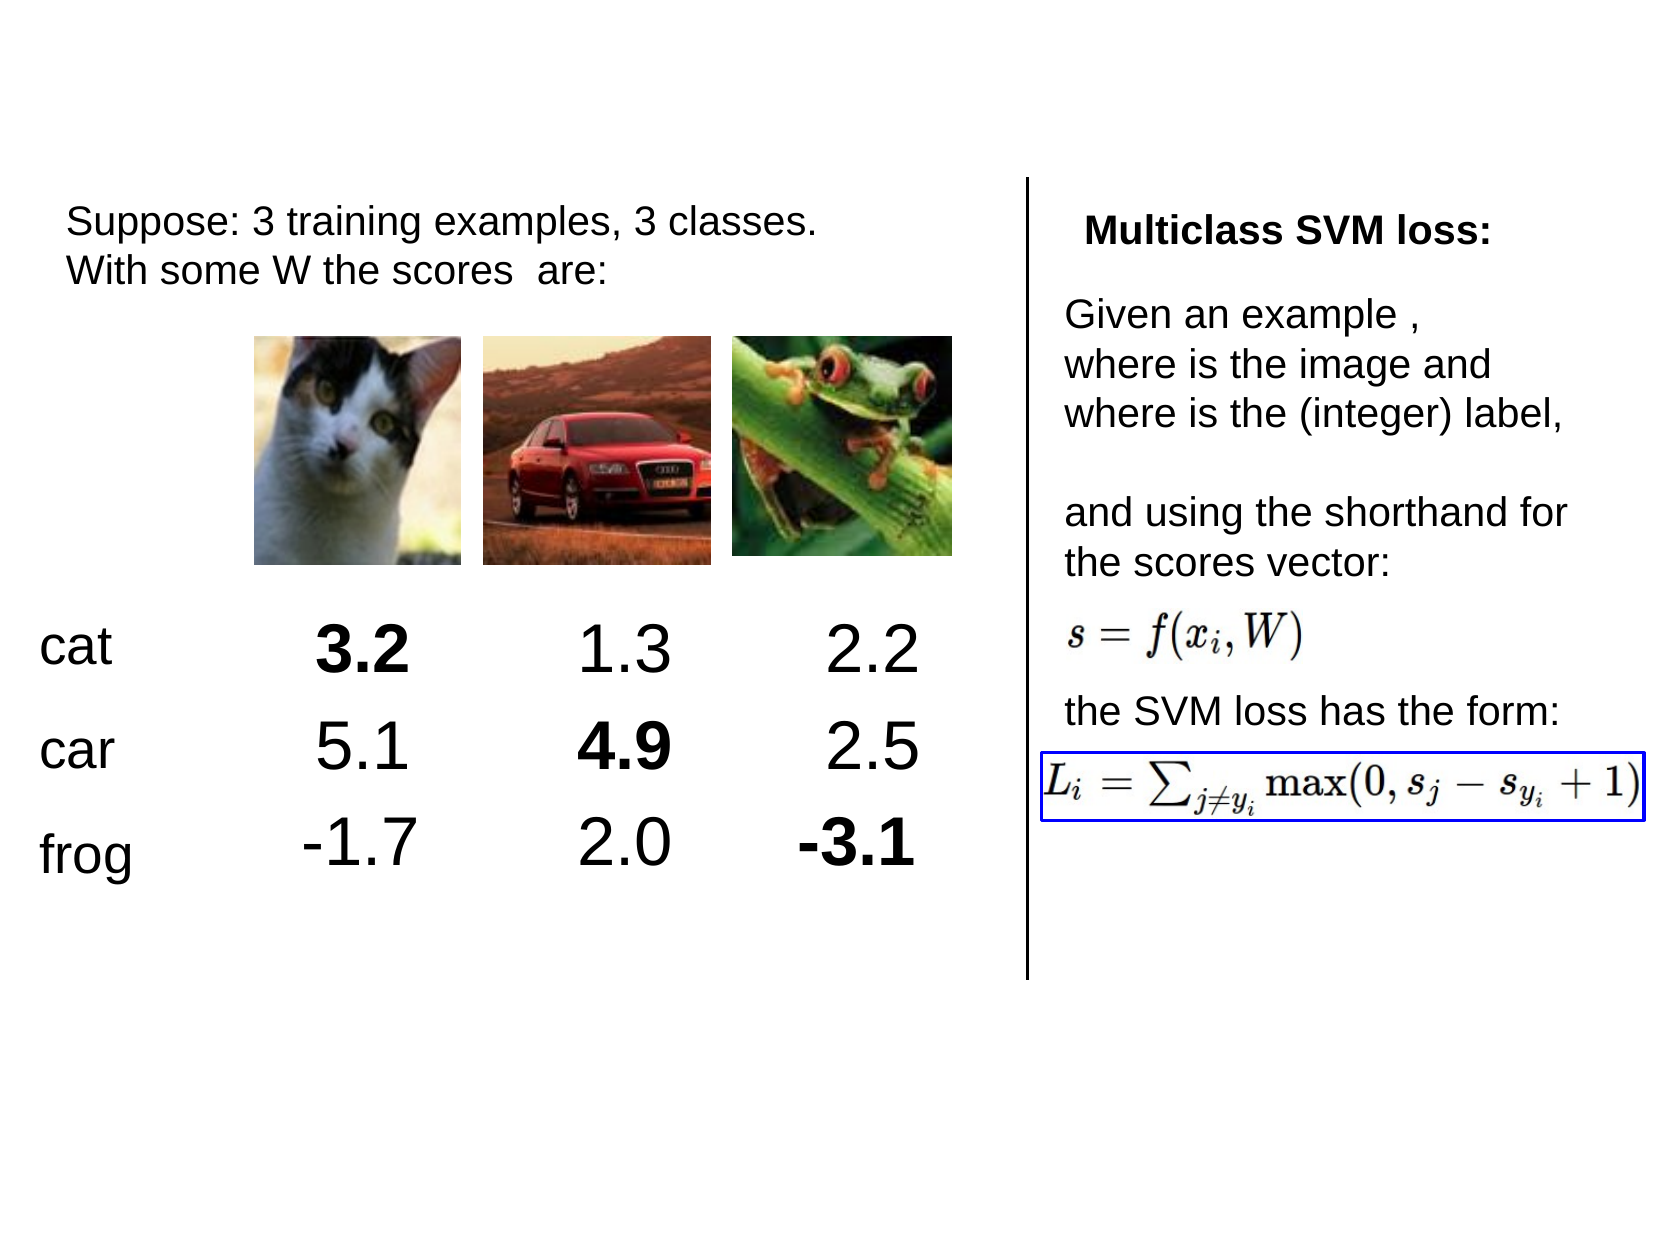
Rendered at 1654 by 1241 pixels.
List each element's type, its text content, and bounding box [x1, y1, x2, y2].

picture [253, 336, 461, 565]
picture [1042, 754, 1643, 819]
text_box 1.3 [560, 587, 780, 652]
picture [1066, 608, 1303, 665]
text_box -3.1 [781, 780, 1000, 845]
text_box frog [22, 801, 261, 852]
text_box Multiclass SVM loss: [1067, 186, 1651, 272]
text_box -1.7 [284, 780, 504, 845]
text_box 4.9 [560, 683, 780, 749]
text_box car [22, 697, 261, 747]
picture [482, 336, 711, 565]
text_box 2.5 [808, 683, 1022, 749]
text_box 2.0 [560, 780, 780, 845]
text_box cat [22, 592, 261, 642]
picture [732, 336, 952, 557]
text_box 5.1 [298, 683, 518, 749]
text_box 2.2 [808, 587, 1022, 652]
text_box 3.2 [298, 587, 518, 652]
